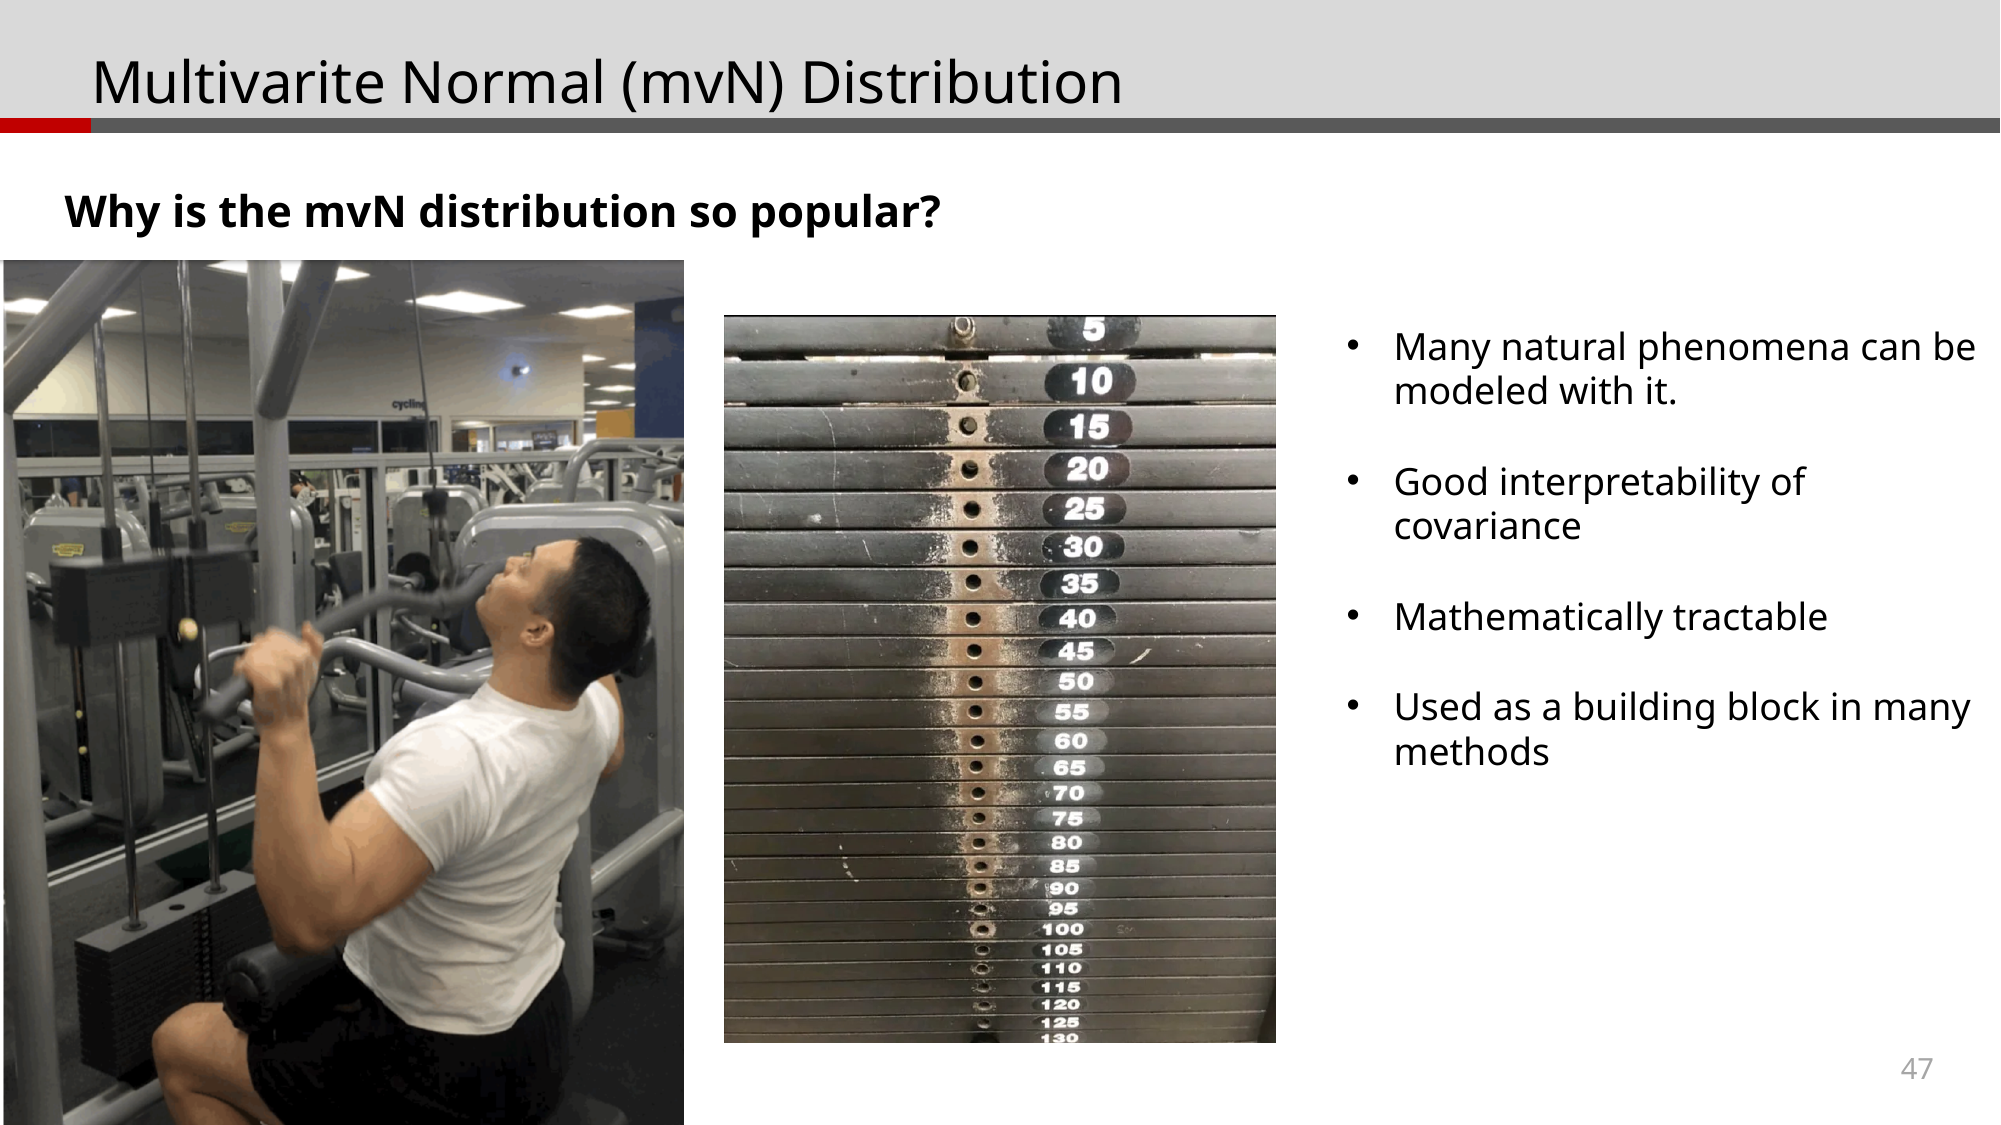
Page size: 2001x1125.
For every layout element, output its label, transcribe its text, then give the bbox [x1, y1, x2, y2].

list Why is the mvN distribution so popular? [49, 181, 1949, 242]
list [724, 315, 1276, 1043]
slide_number 47 [1618, 1042, 1949, 1103]
title Multivarite Normal (mvN) Distribution [91, 0, 1949, 115]
text_box Many natural phenomena can be modeled with it. Good interpretability of covariance Mathematically tractable Used as a building block in many methods [1331, 315, 2000, 780]
picture [0, 260, 684, 1125]
